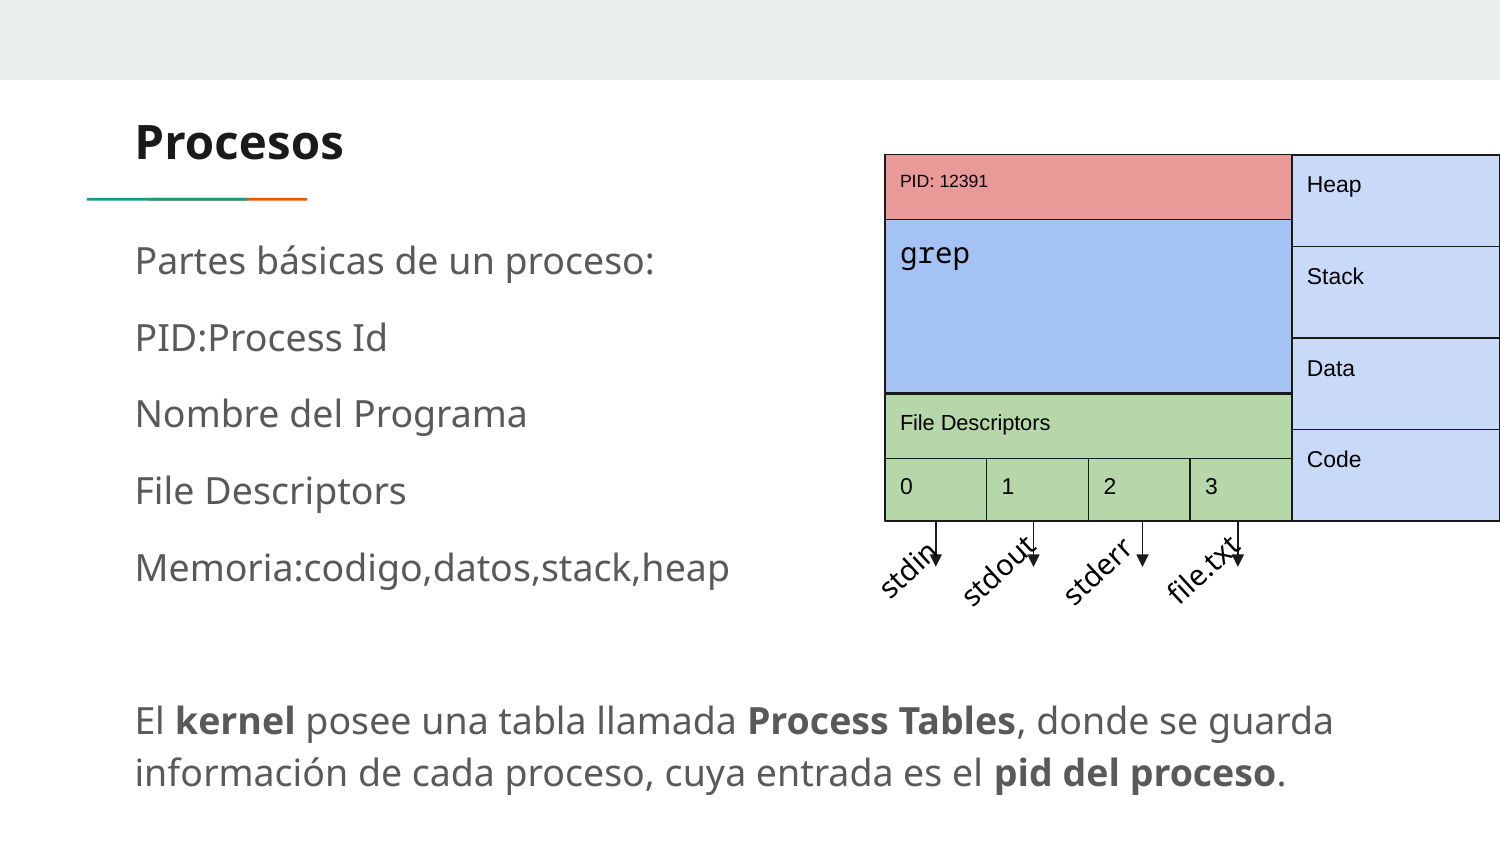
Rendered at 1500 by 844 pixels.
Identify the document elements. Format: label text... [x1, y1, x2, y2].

list Partes básicas de un proceso: PID:Process Id Nombre del Programa File Descriptors Memoria:codigo,datos,stack,heap El kernel posee una tabla llamada Process Tables, donde se guarda información de cada proceso, cuya entrada es el pid del proceso. [119, 215, 1381, 830]
title Procesos [119, 96, 1381, 185]
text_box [757, 154, 1500, 720]
